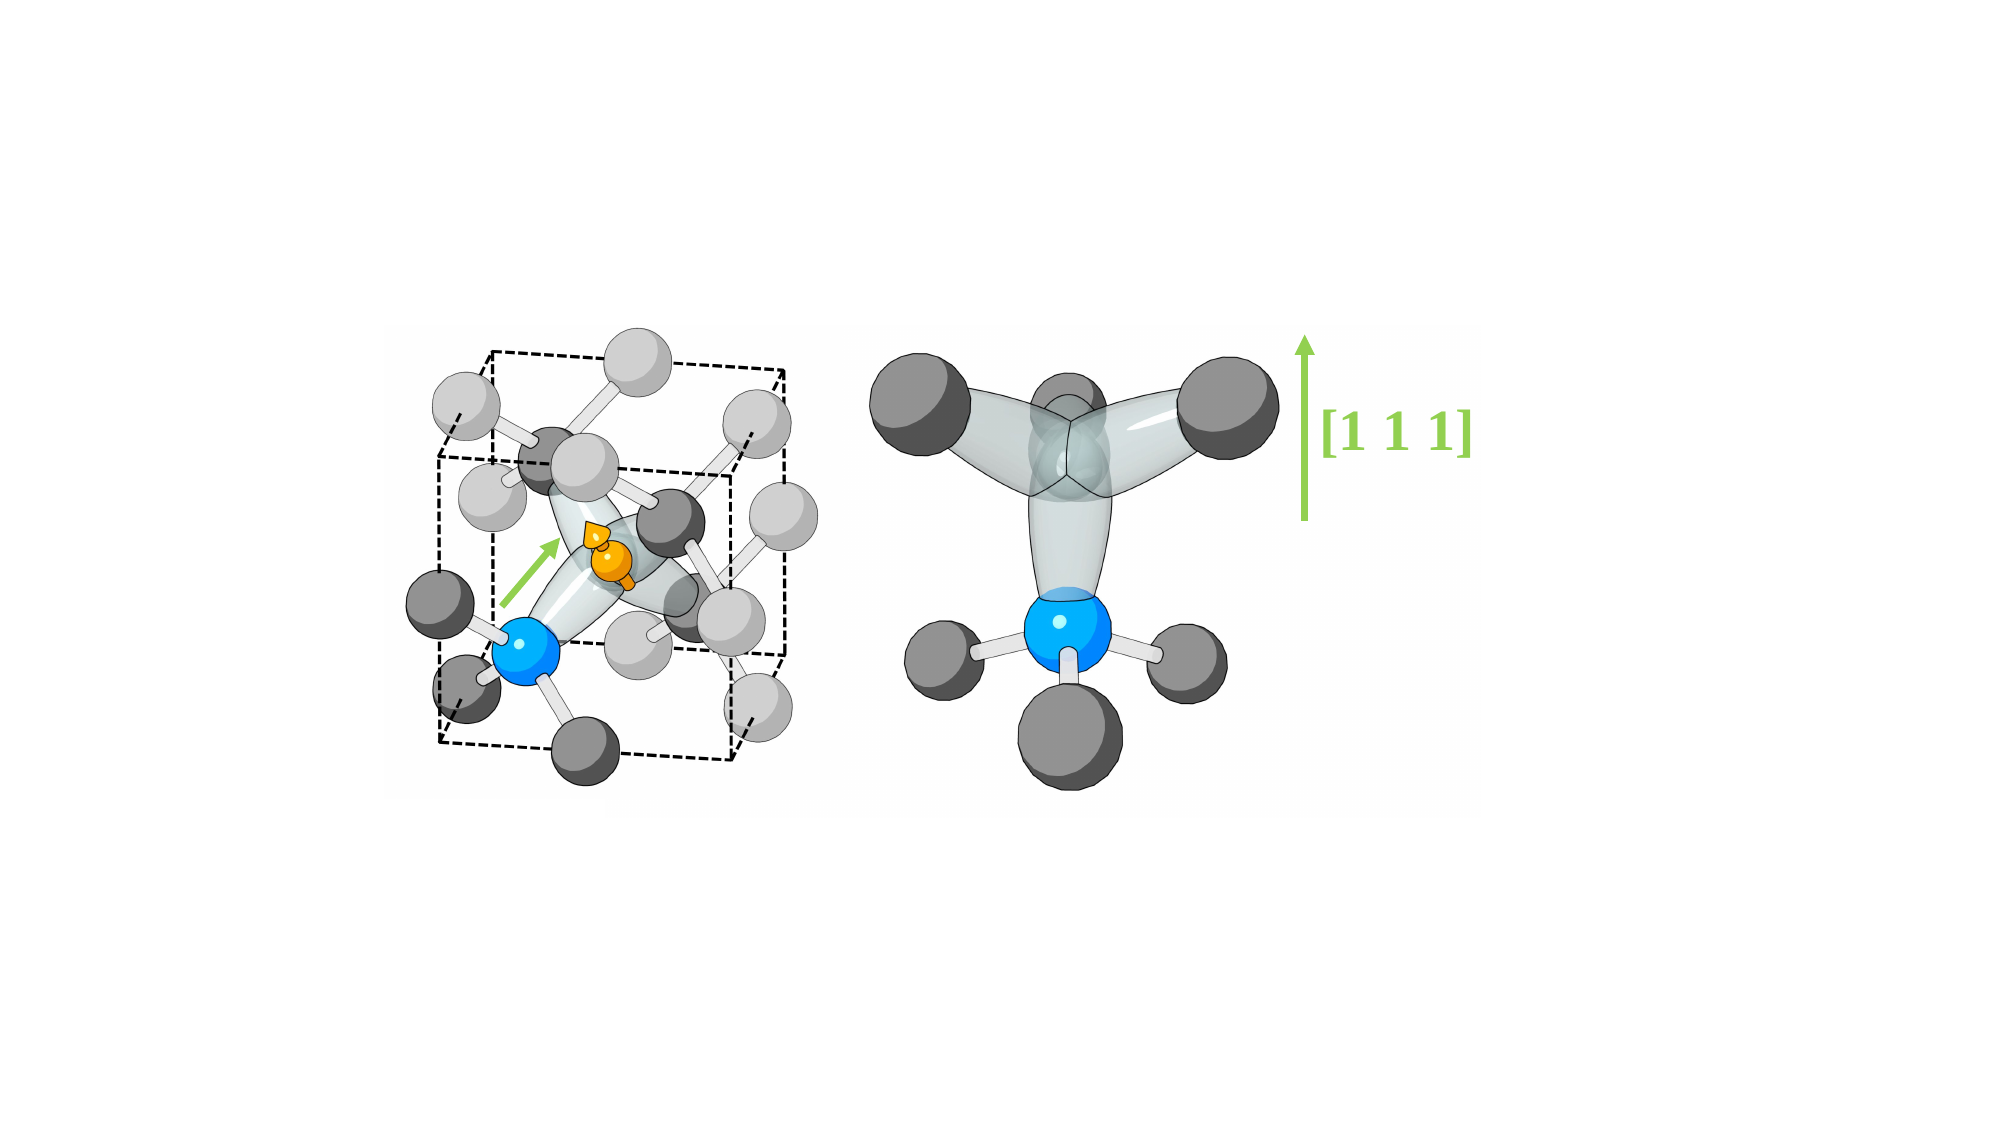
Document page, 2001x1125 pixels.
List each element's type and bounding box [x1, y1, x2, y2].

text_box [384, 325, 1497, 818]
